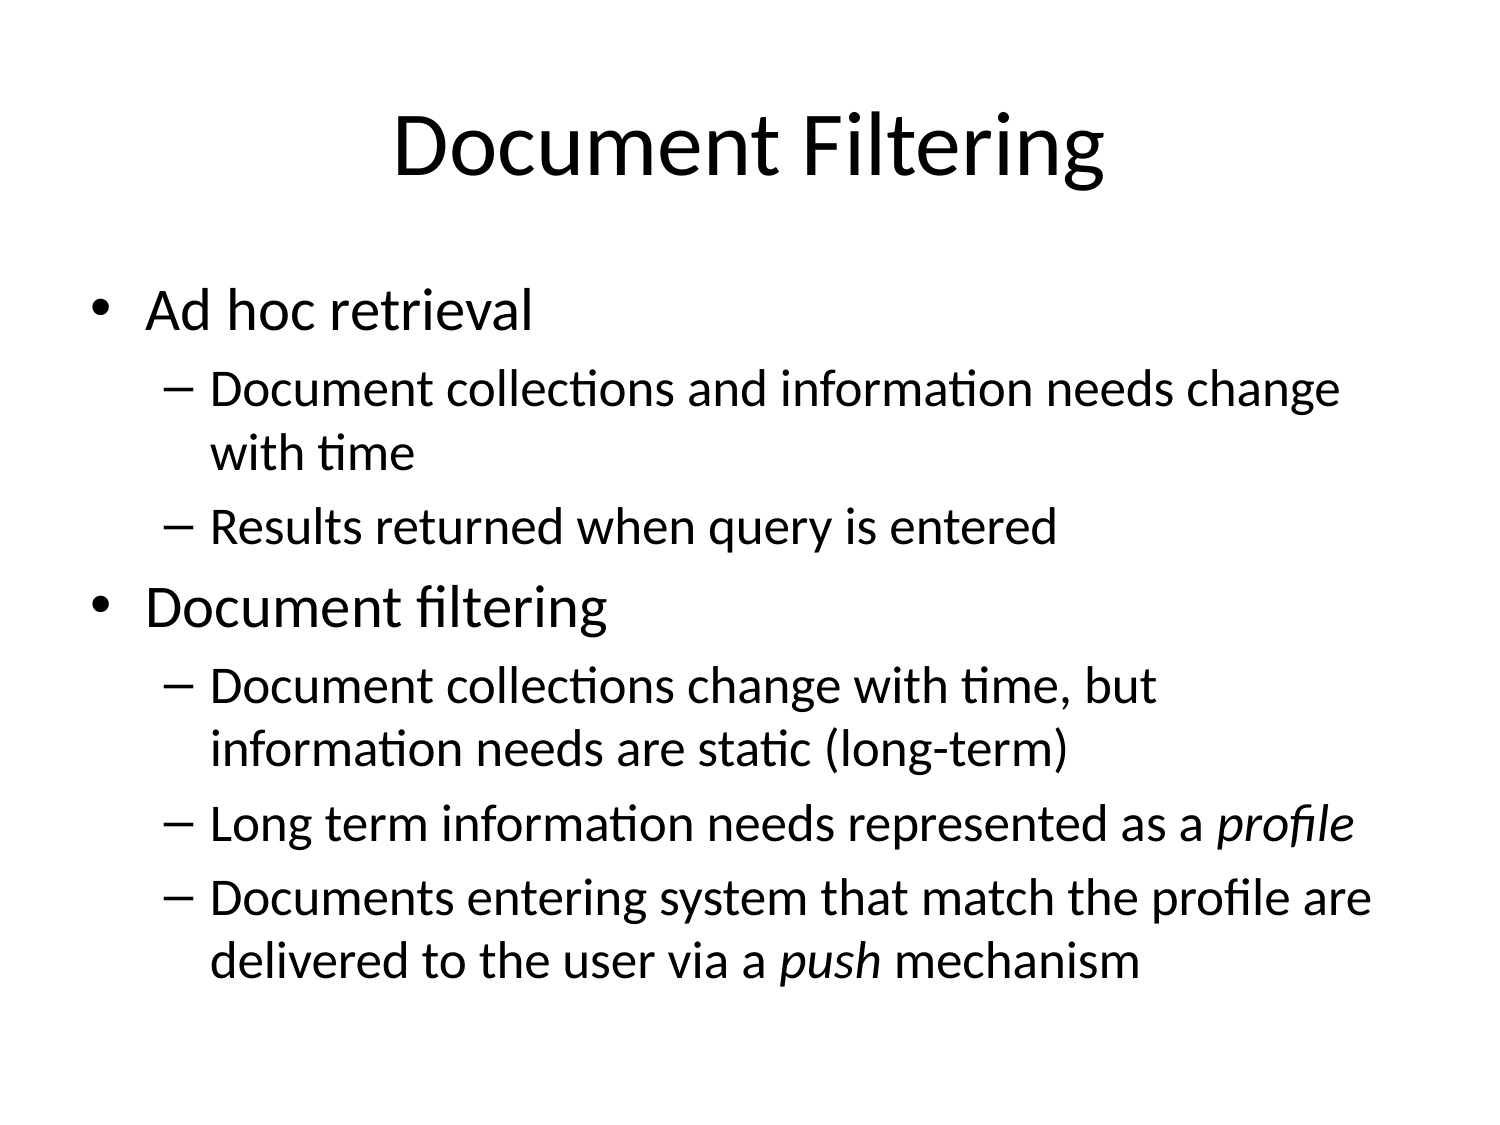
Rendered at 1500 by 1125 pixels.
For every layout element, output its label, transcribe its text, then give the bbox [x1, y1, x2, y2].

list Ad hoc retrieval Document collections and information needs change with time Results returned when query is entered Document filtering Document collections change with time, but information needs are static (long-term) Long term information needs represented as a profile Documents entering system that match the profile are delivered to the user via a push mechanism [75, 262, 1425, 1005]
title Document Filtering [75, 45, 1425, 233]
